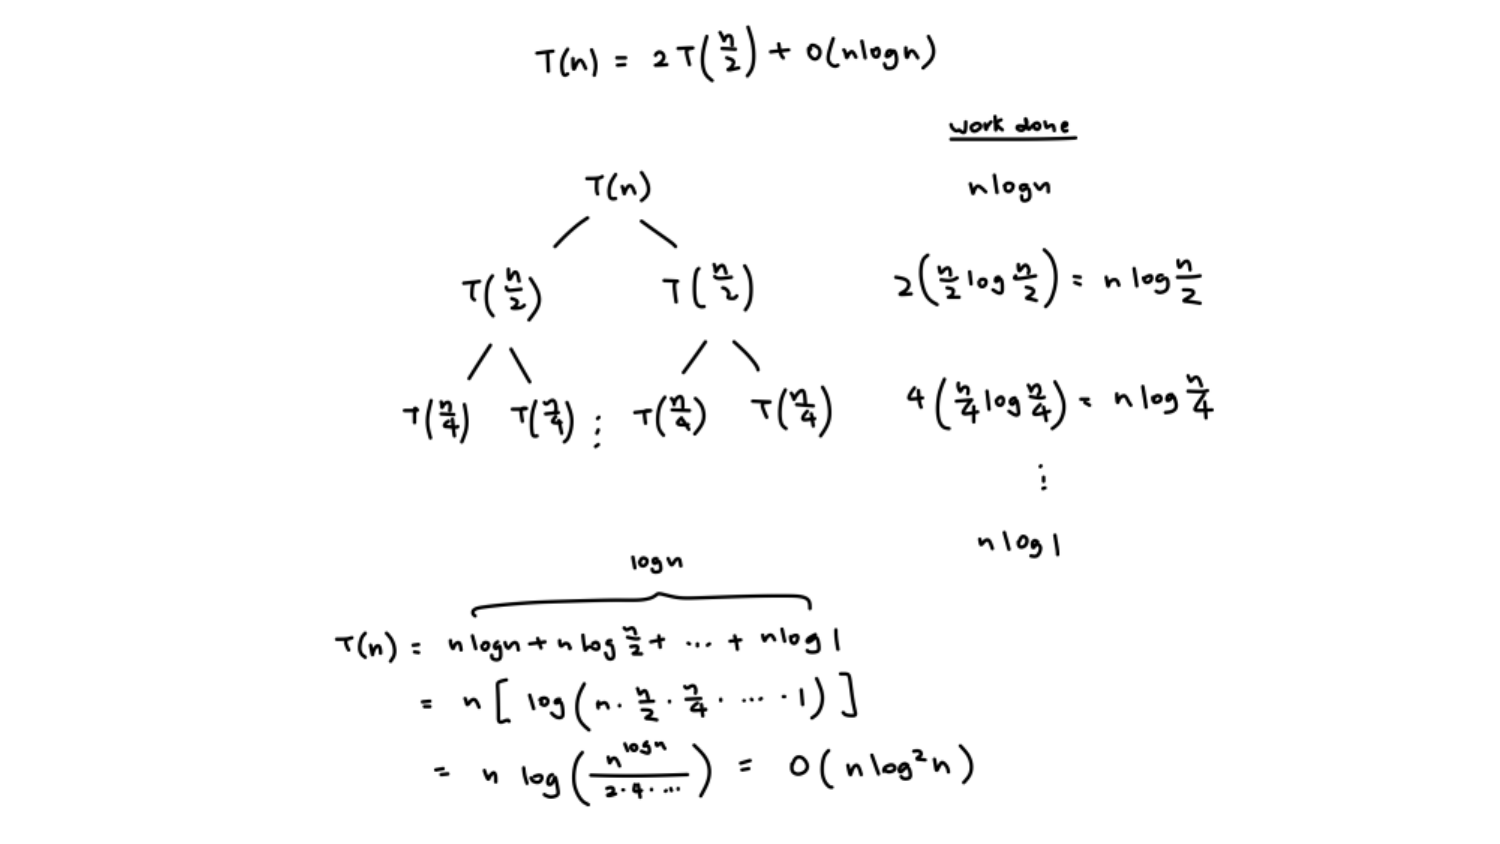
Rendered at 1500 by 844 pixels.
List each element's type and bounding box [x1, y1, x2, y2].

picture [240, 0, 1259, 844]
